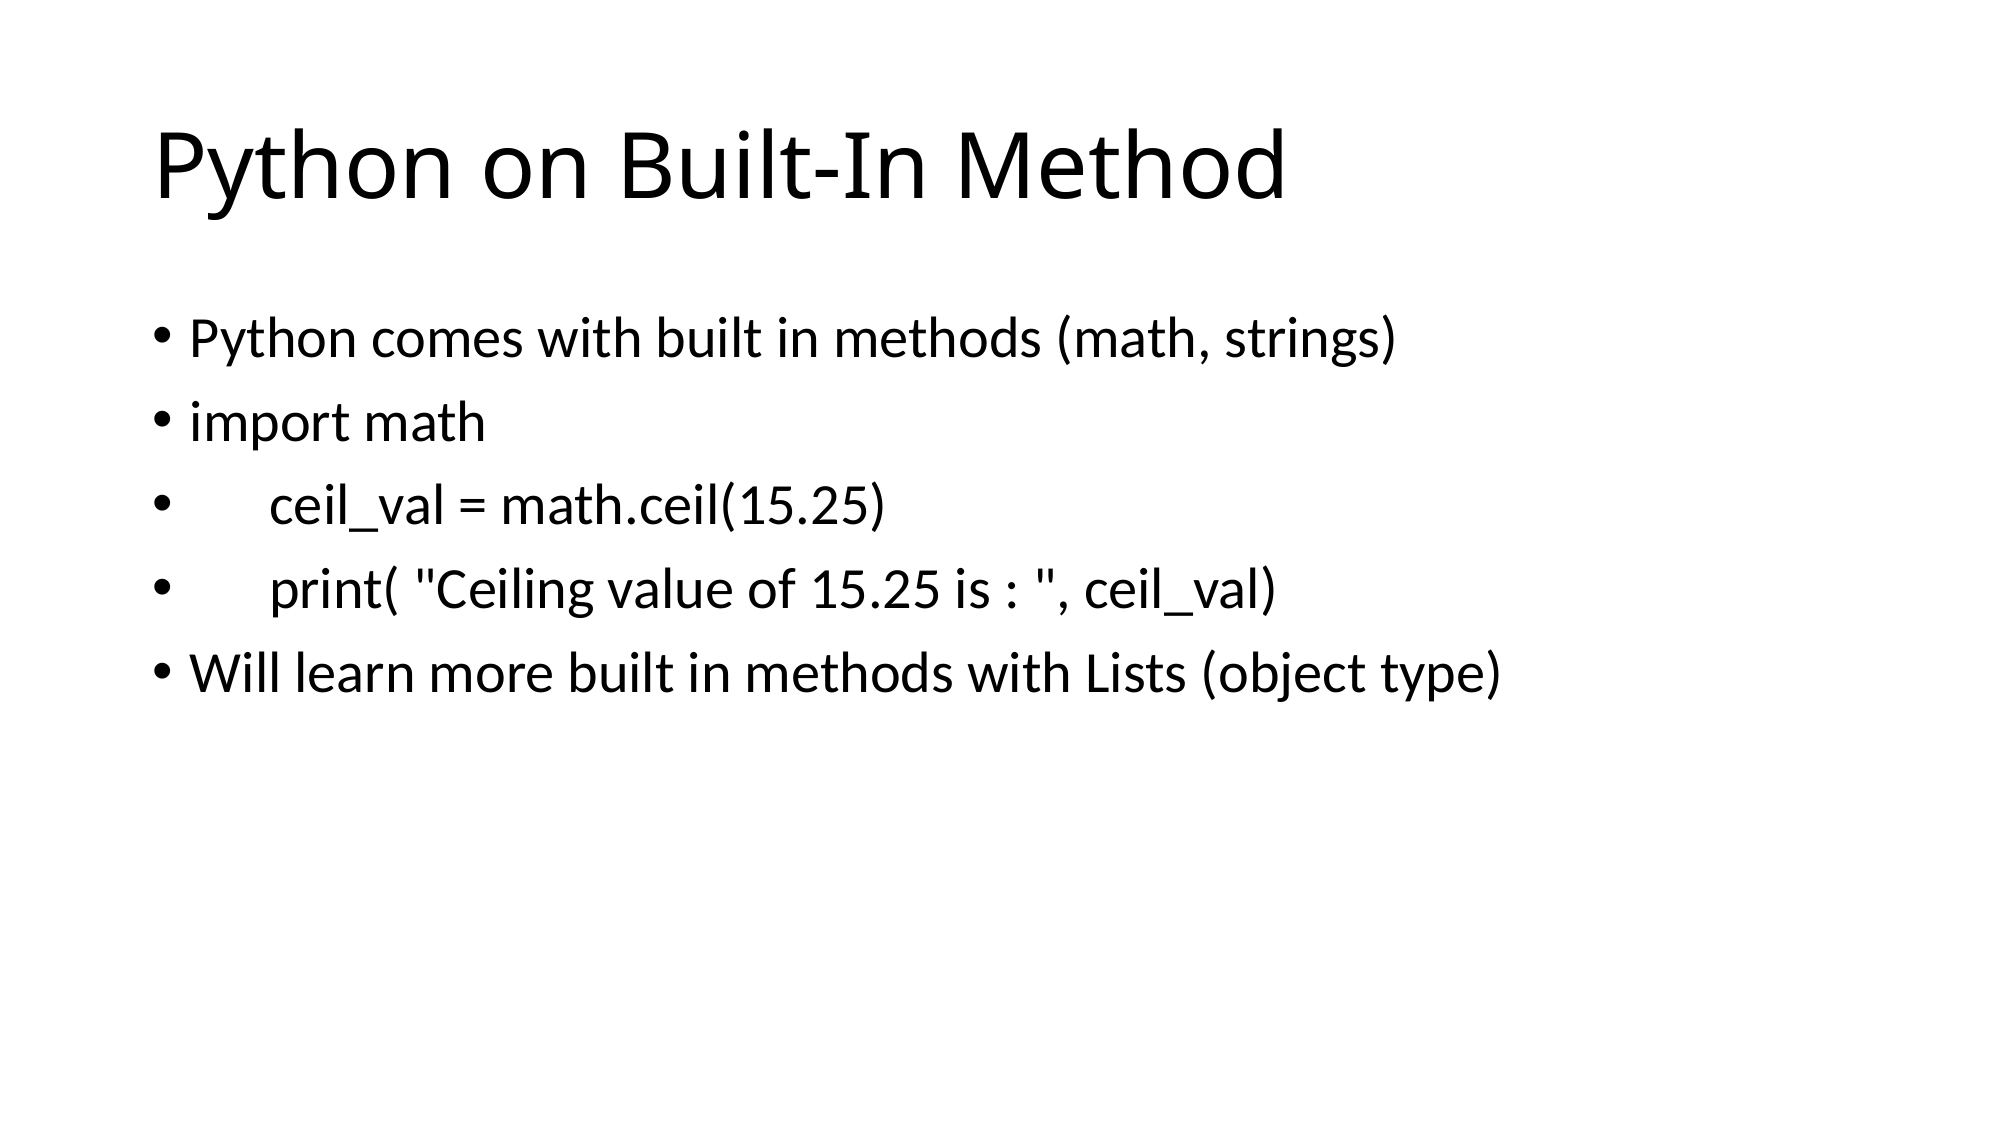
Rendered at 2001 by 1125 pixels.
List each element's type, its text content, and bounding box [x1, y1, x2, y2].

list Python comes with built in methods (math, strings) import math ceil_val = math.ceil(15.25) print( "Ceiling value of 15.25 is : ", ceil_val) Will learn more built in methods with Lists (object type) [137, 299, 1863, 1014]
title Python on Built-In Method [137, 59, 1863, 278]
